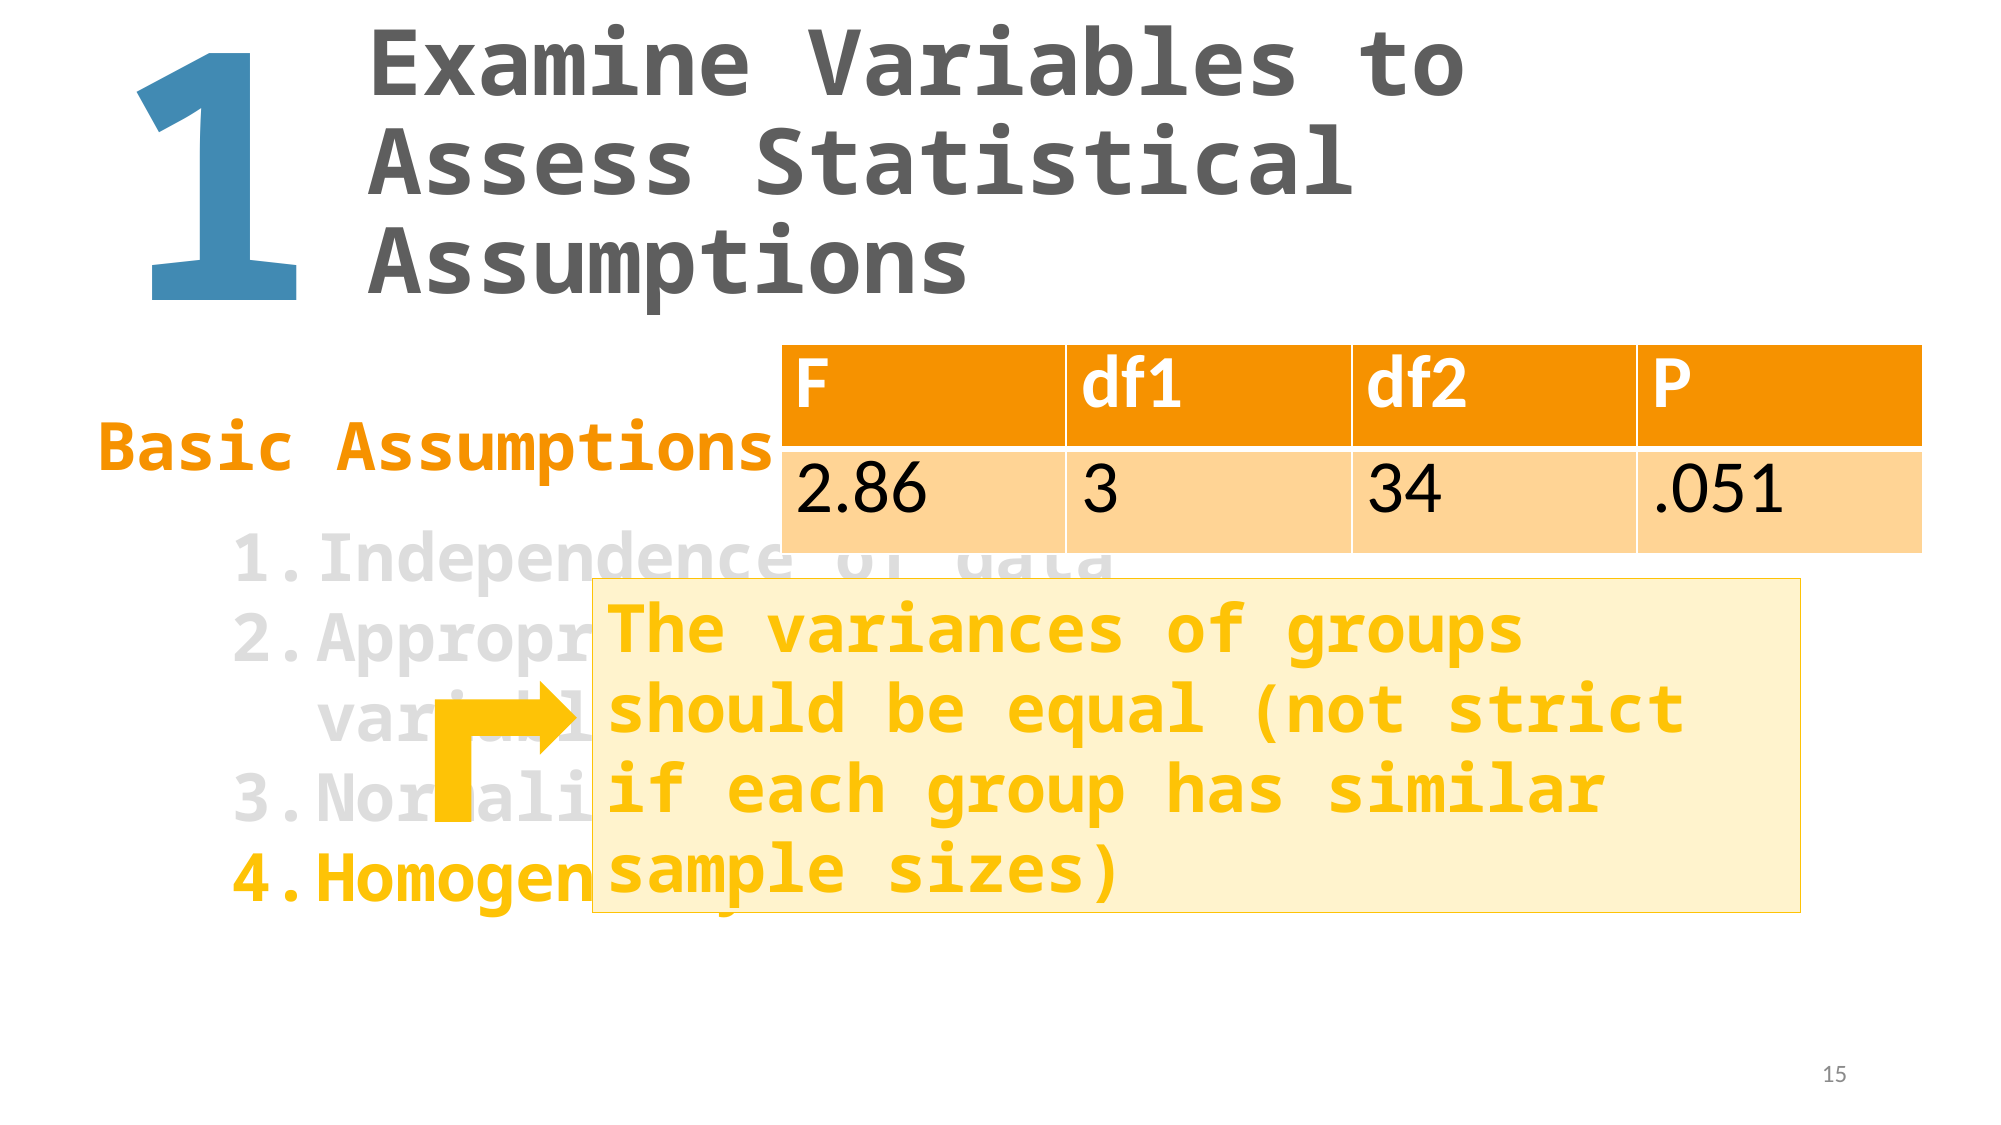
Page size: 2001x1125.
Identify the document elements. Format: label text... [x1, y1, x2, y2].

slide_number 15 [1412, 1042, 1863, 1103]
table_header df1 [1067, 345, 1351, 446]
text_box 1 [98, 0, 336, 378]
table_cell 34 [1353, 452, 1636, 553]
title Examine Variables to Assess Statistical Assumptions [352, 55, 1836, 274]
table_header df2 [1353, 345, 1636, 446]
table_cell .051 [1638, 452, 1922, 553]
table_cell 3 [1067, 452, 1351, 553]
table_header F [782, 345, 1065, 446]
table_header P [1638, 345, 1922, 446]
text_box [434, 680, 577, 822]
table_cell 2.86 [782, 452, 1065, 553]
text_box Independence of data Appropriate measurement of variables for the analysis Normality of distributions Homogeneity of variance [216, 507, 1678, 923]
text_box The variances of groups should be equal (not strict if each group has similar sample sizes) [592, 578, 1801, 913]
text_box Basic Assumptions [81, 396, 780, 492]
